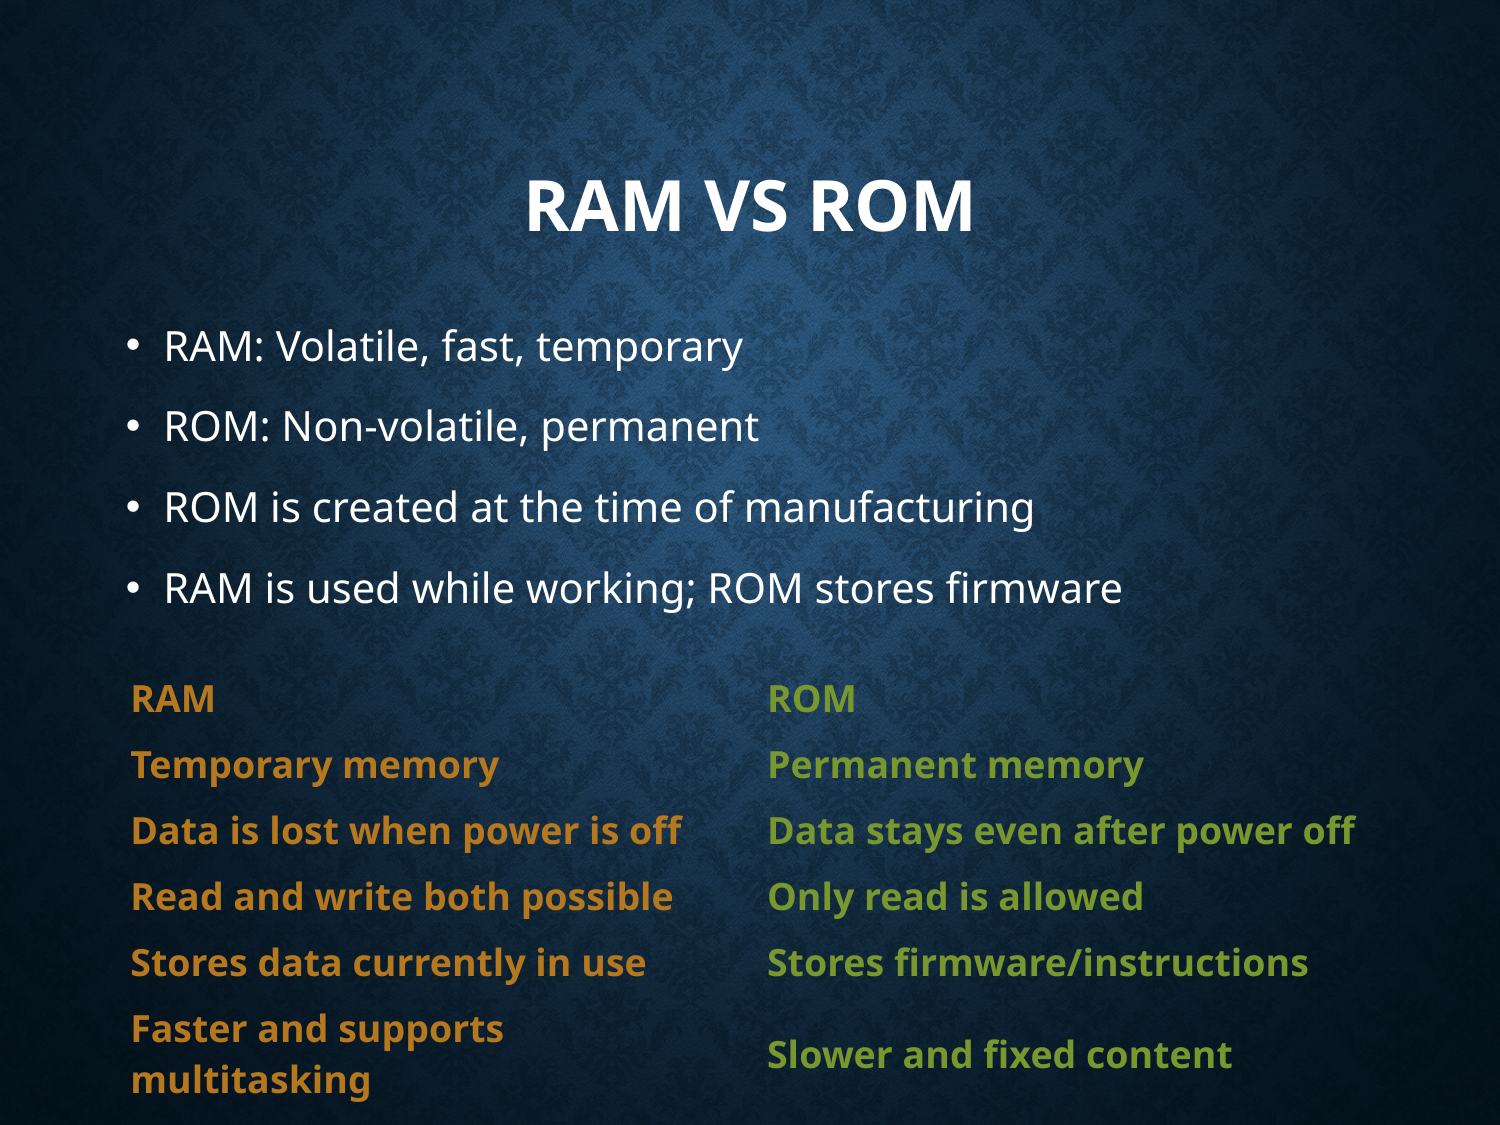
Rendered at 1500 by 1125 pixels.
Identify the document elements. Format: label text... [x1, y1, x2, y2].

table_cell Read and write both possible [115, 863, 752, 929]
table_cell Data stays even after power off [752, 797, 1389, 863]
table_cell Slower and fixed content [752, 995, 1389, 1113]
table_cell Only read is allowed [752, 863, 1389, 929]
table_cell Stores data currently in use [115, 929, 752, 995]
title RAM vs ROM [113, 99, 1388, 318]
table_cell Stores firmware/instructions [752, 929, 1389, 995]
table_cell Faster and supports multitasking [115, 995, 752, 1113]
table_header ROM [752, 665, 1389, 731]
table_cell Data is lost when power is off [115, 797, 752, 863]
table_header RAM [115, 665, 752, 731]
table_cell Permanent memory [752, 731, 1389, 797]
list RAM: Volatile, fast, temporary ROM: Non-volatile, permanent ROM is created at the time of manufacturing RAM is used while working; ROM stores firmware [110, 230, 1385, 838]
table_cell Temporary memory [115, 731, 752, 797]
